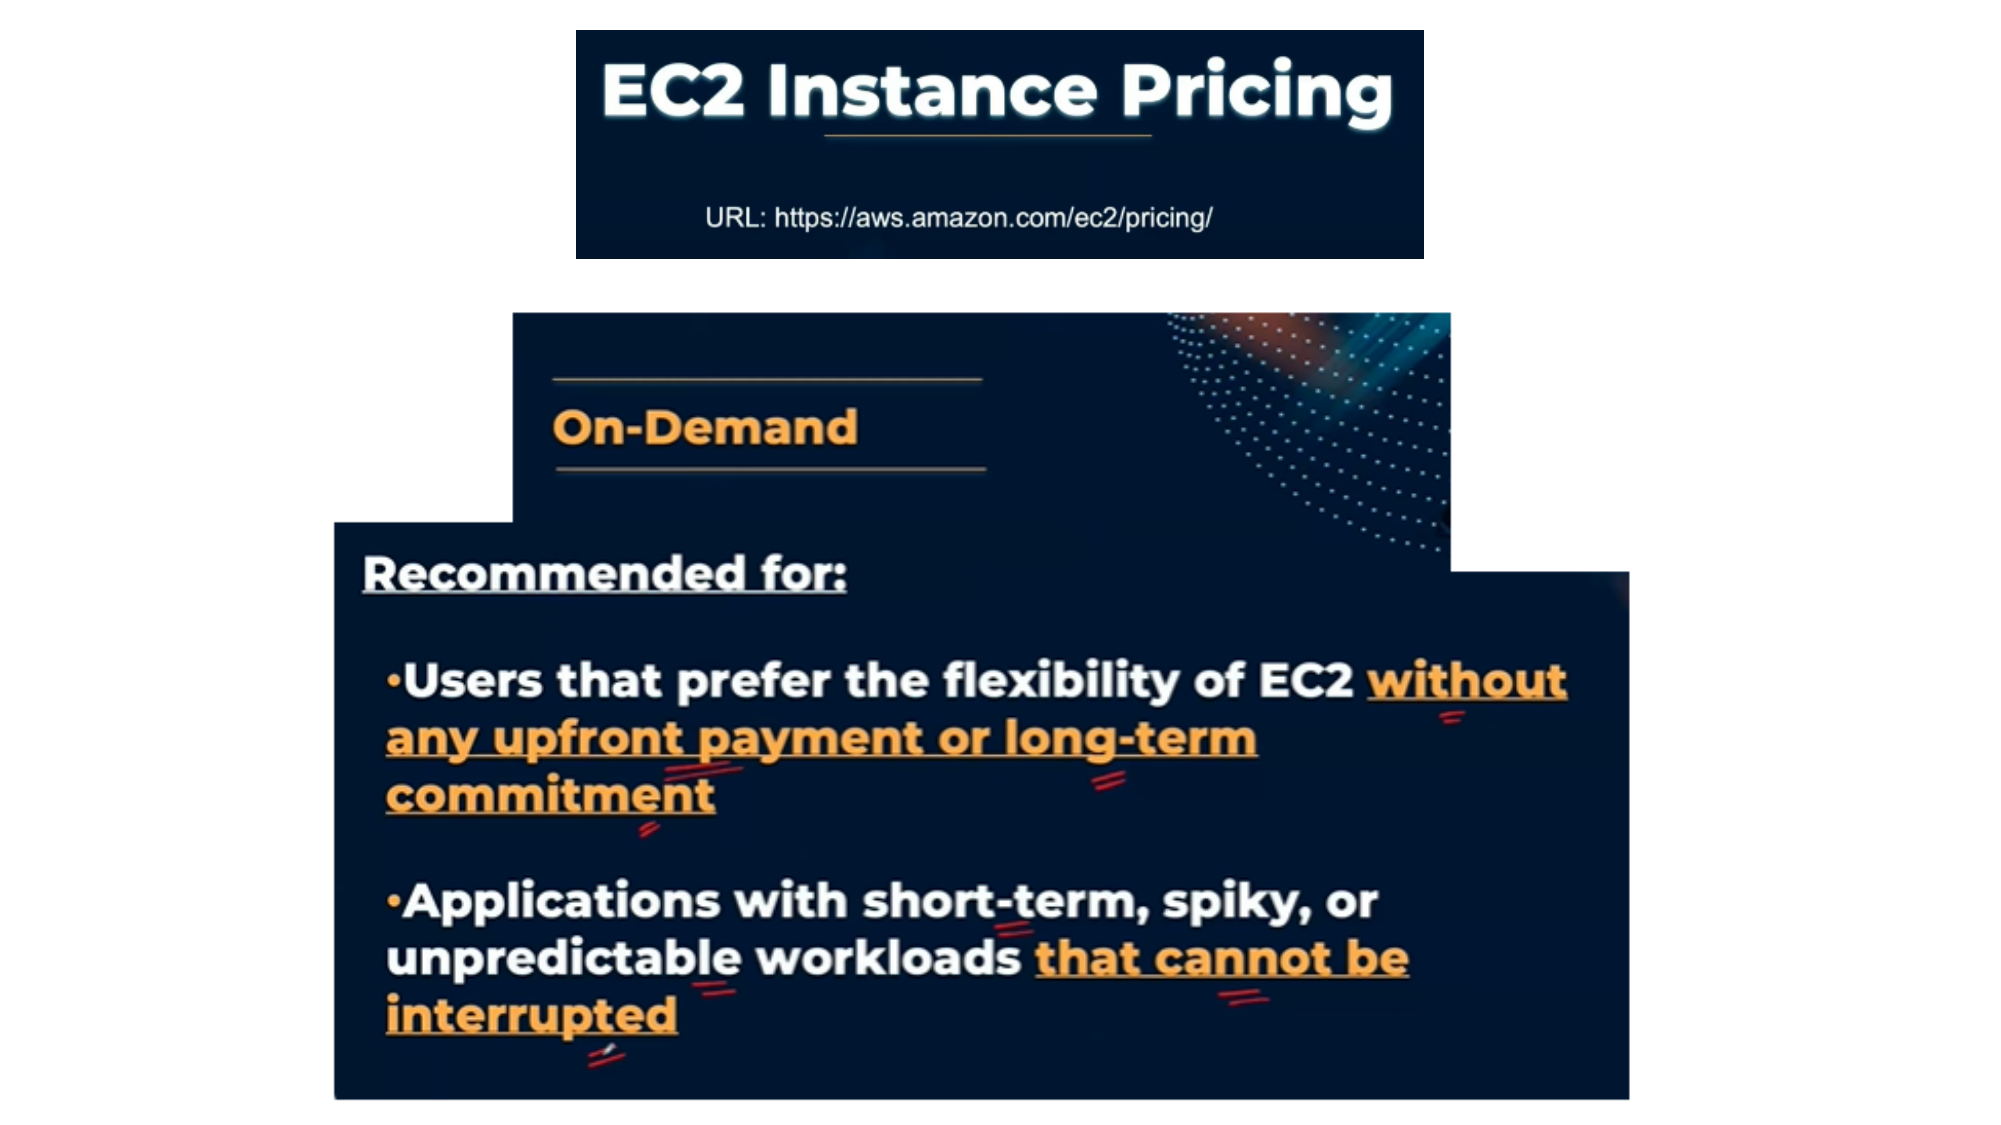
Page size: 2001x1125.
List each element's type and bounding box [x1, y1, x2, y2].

picture [72, 30, 1868, 1125]
